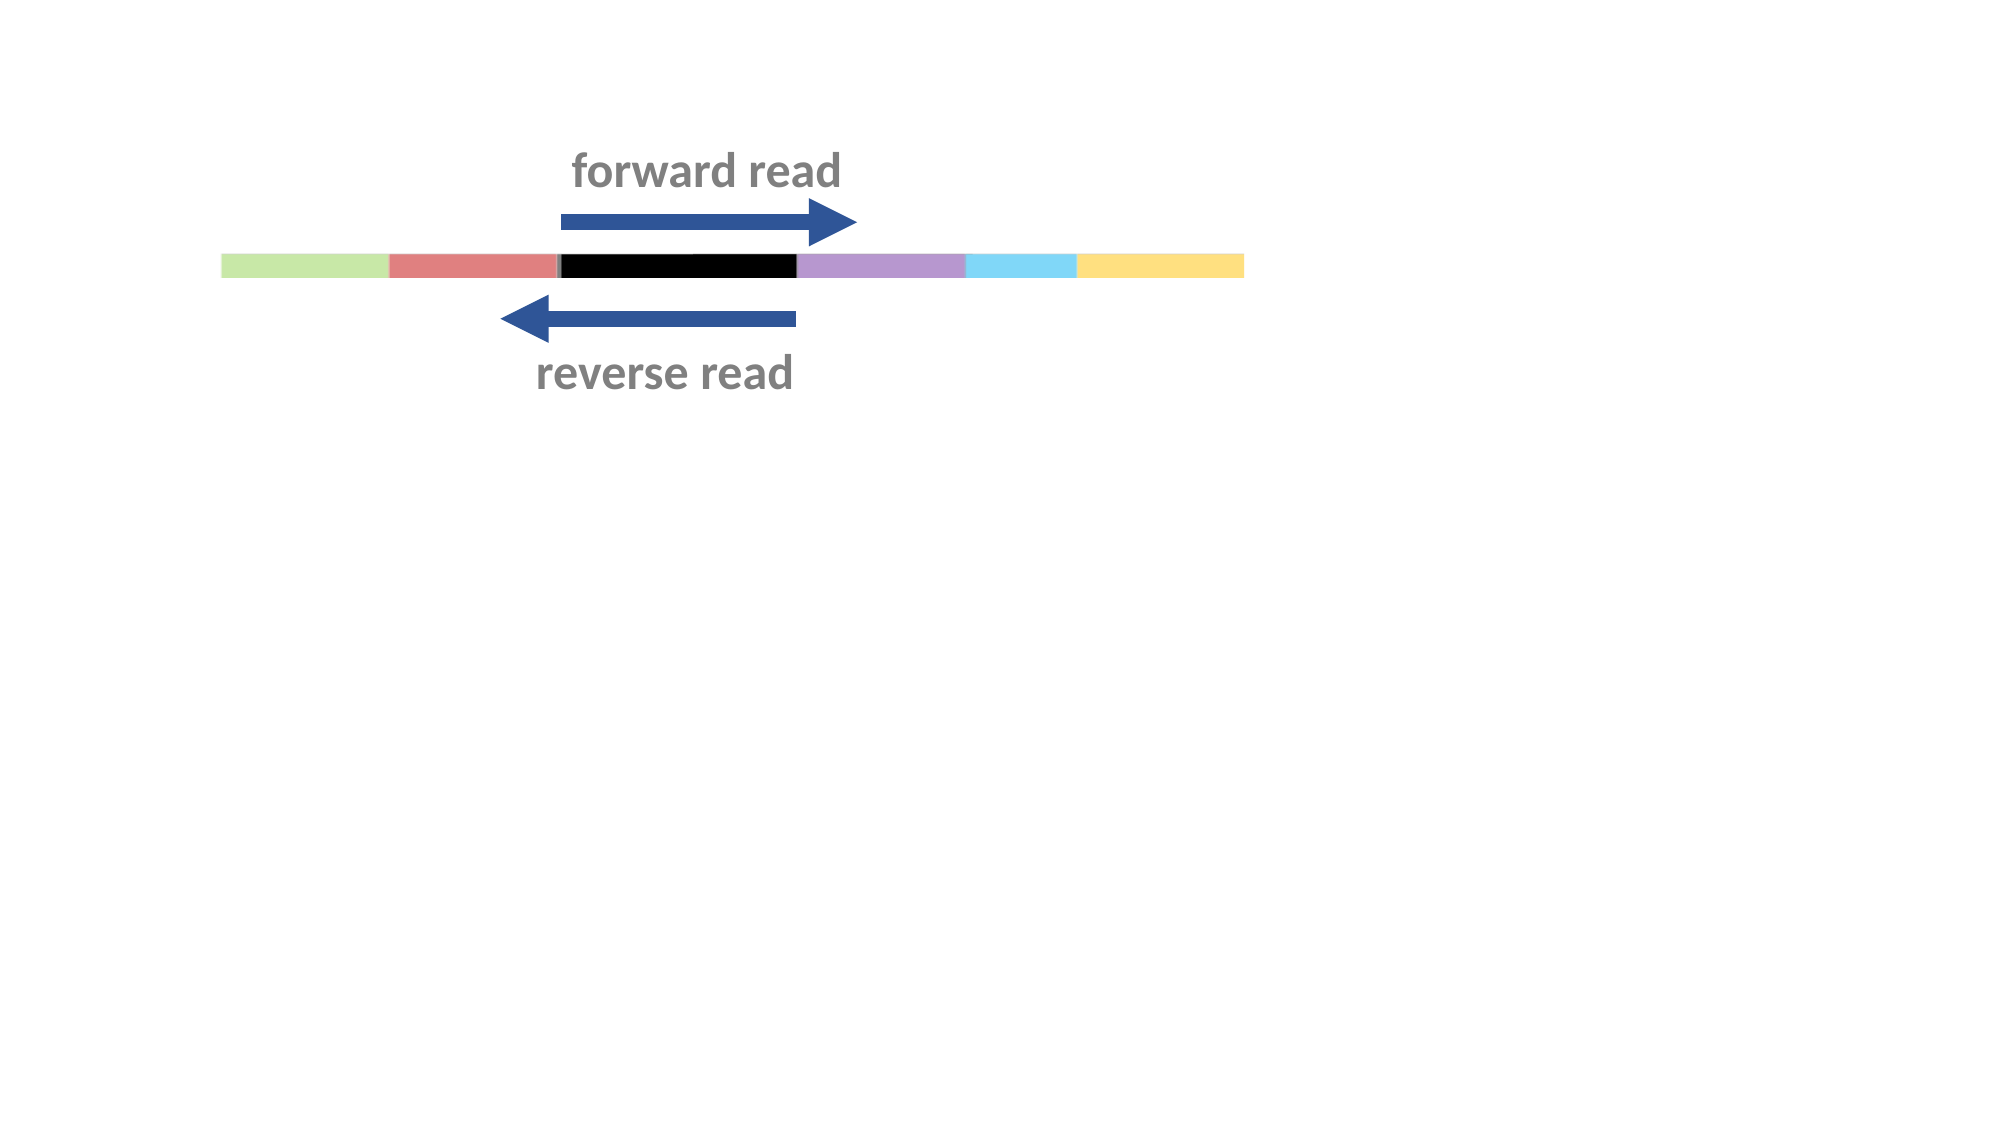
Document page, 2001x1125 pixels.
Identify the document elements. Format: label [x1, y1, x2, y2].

text_box [215, 130, 1245, 409]
